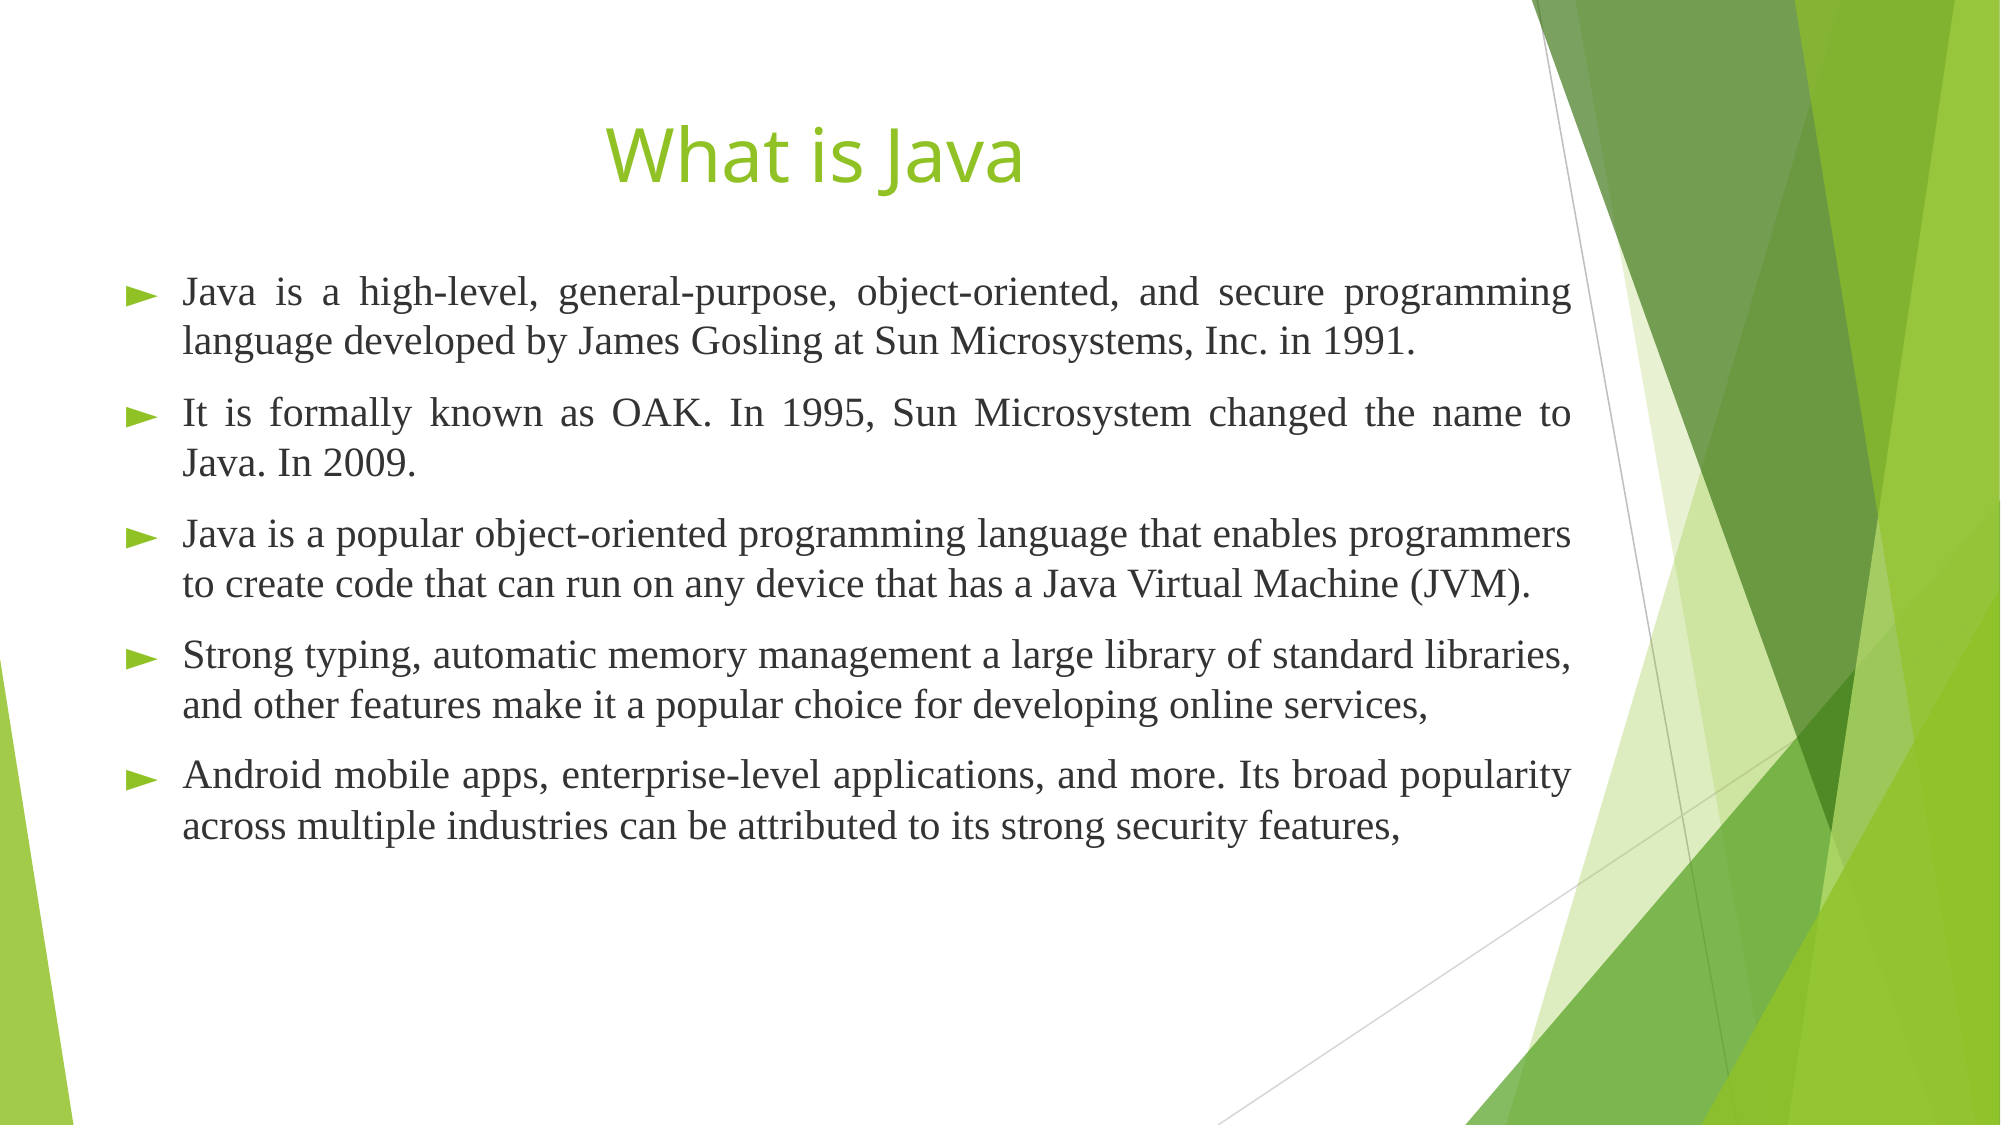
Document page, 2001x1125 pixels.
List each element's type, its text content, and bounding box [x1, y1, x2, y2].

title What is Java [111, 99, 1522, 255]
list Java is a high-level, general-purpose, object-oriented, and secure programming language developed by James Gosling at Sun Microsystems, Inc. in 1991. It is formally known as OAK. In 1995, Sun Microsystem changed the name to Java. In 2009. Java is a popular object-oriented programming language that enables programmers to create code that can run on any device that has a Java Virtual Machine (JVM). Strong typing, automatic memory management a large library of standard libraries, and other features make it a popular choice for developing online services, Android mobile apps, enterprise-level applications, and more. Its broad popularity across multiple industries can be attributed to its strong security features, [111, 255, 1589, 992]
